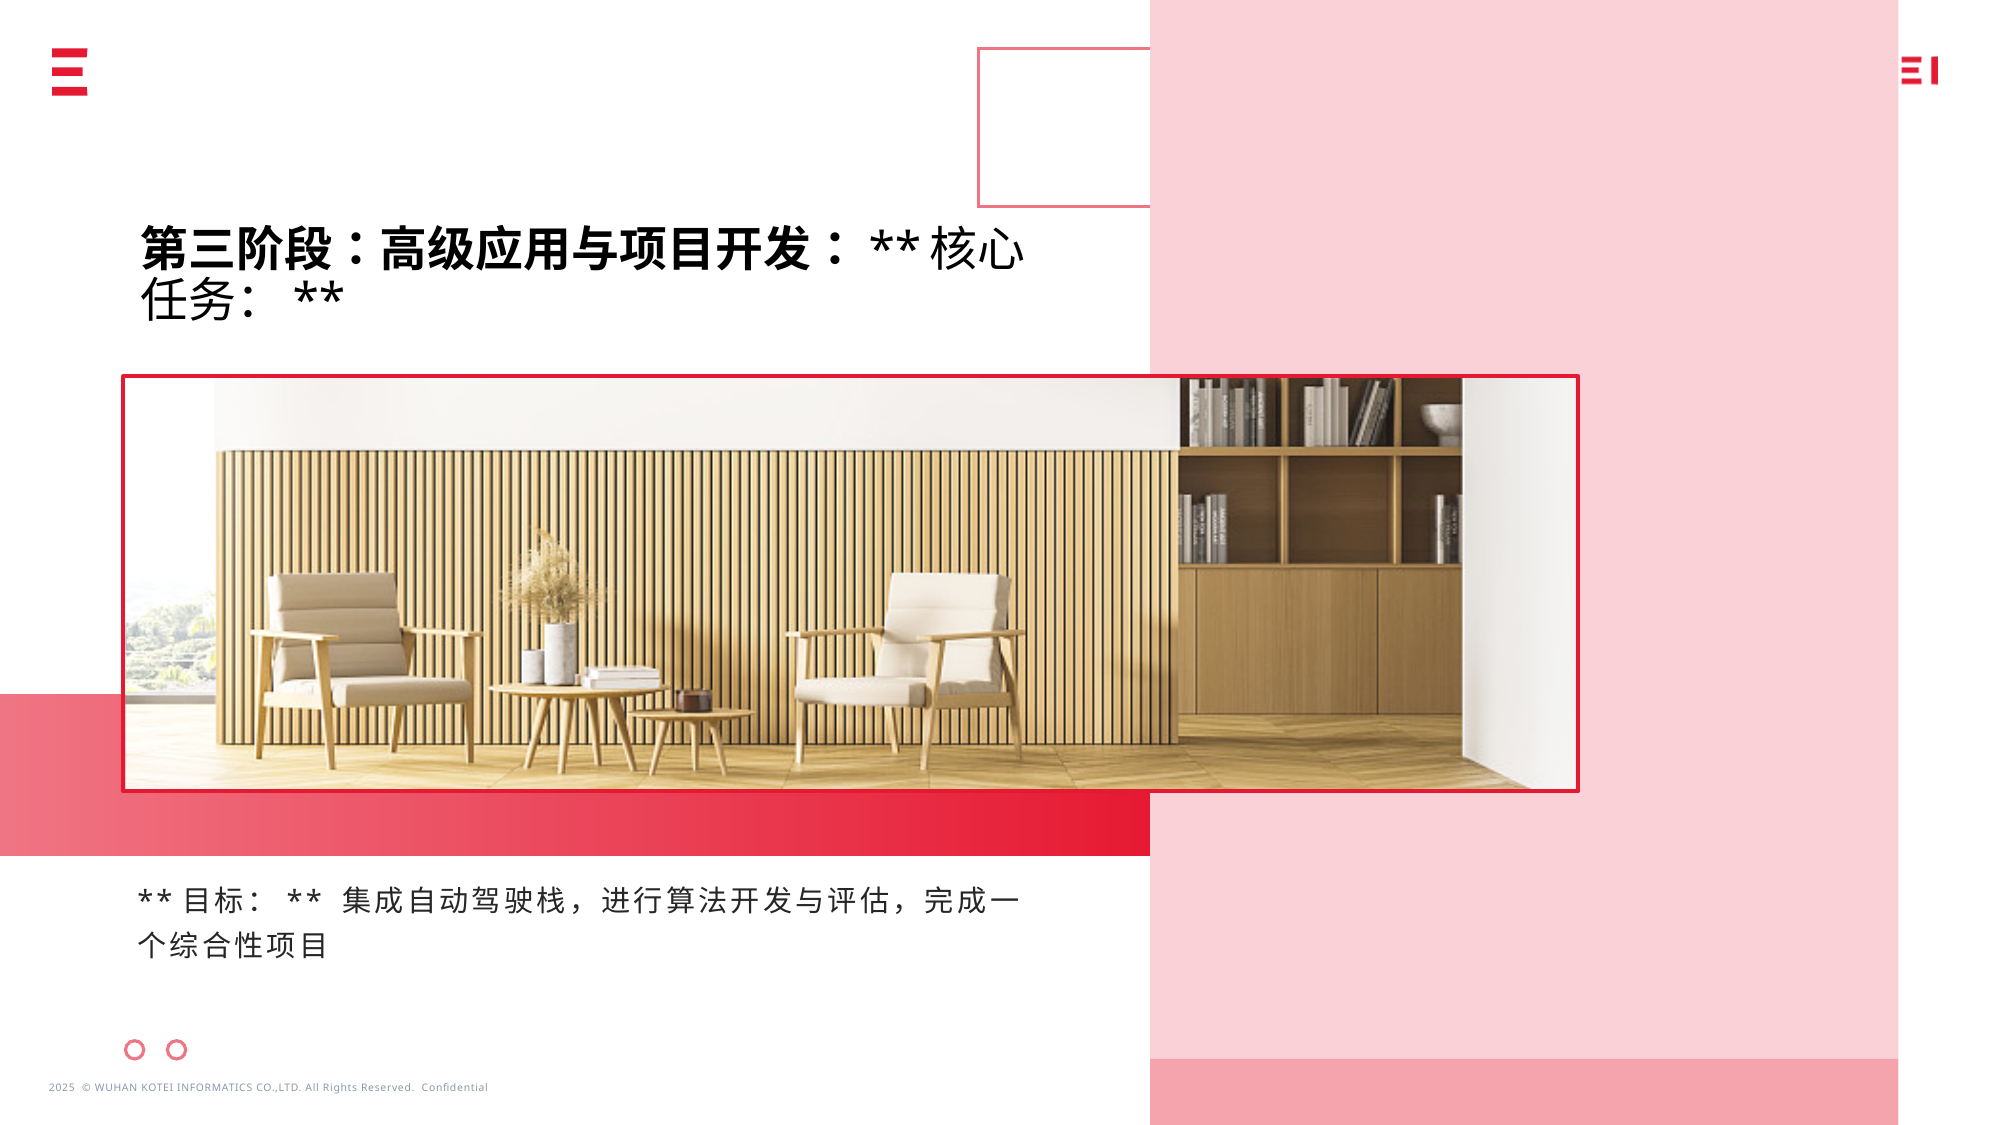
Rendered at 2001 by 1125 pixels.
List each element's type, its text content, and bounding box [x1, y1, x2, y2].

text_box [977, 47, 1148, 208]
text_box [1148, 0, 1900, 1125]
text_box [165, 1039, 188, 1061]
text_box **目标：** 集成自动驾驶栈，进行算法开发与评估，完成一个综合性项目 [125, 871, 1050, 979]
picture [1900, 0, 2000, 115]
text_box [123, 1039, 146, 1061]
text_box [0, 693, 1148, 857]
picture [124, 377, 1577, 790]
title 第三阶段：高级应用与项目开发：**核心任务：** [125, 217, 1050, 336]
text_box [1149, 1057, 1900, 1125]
